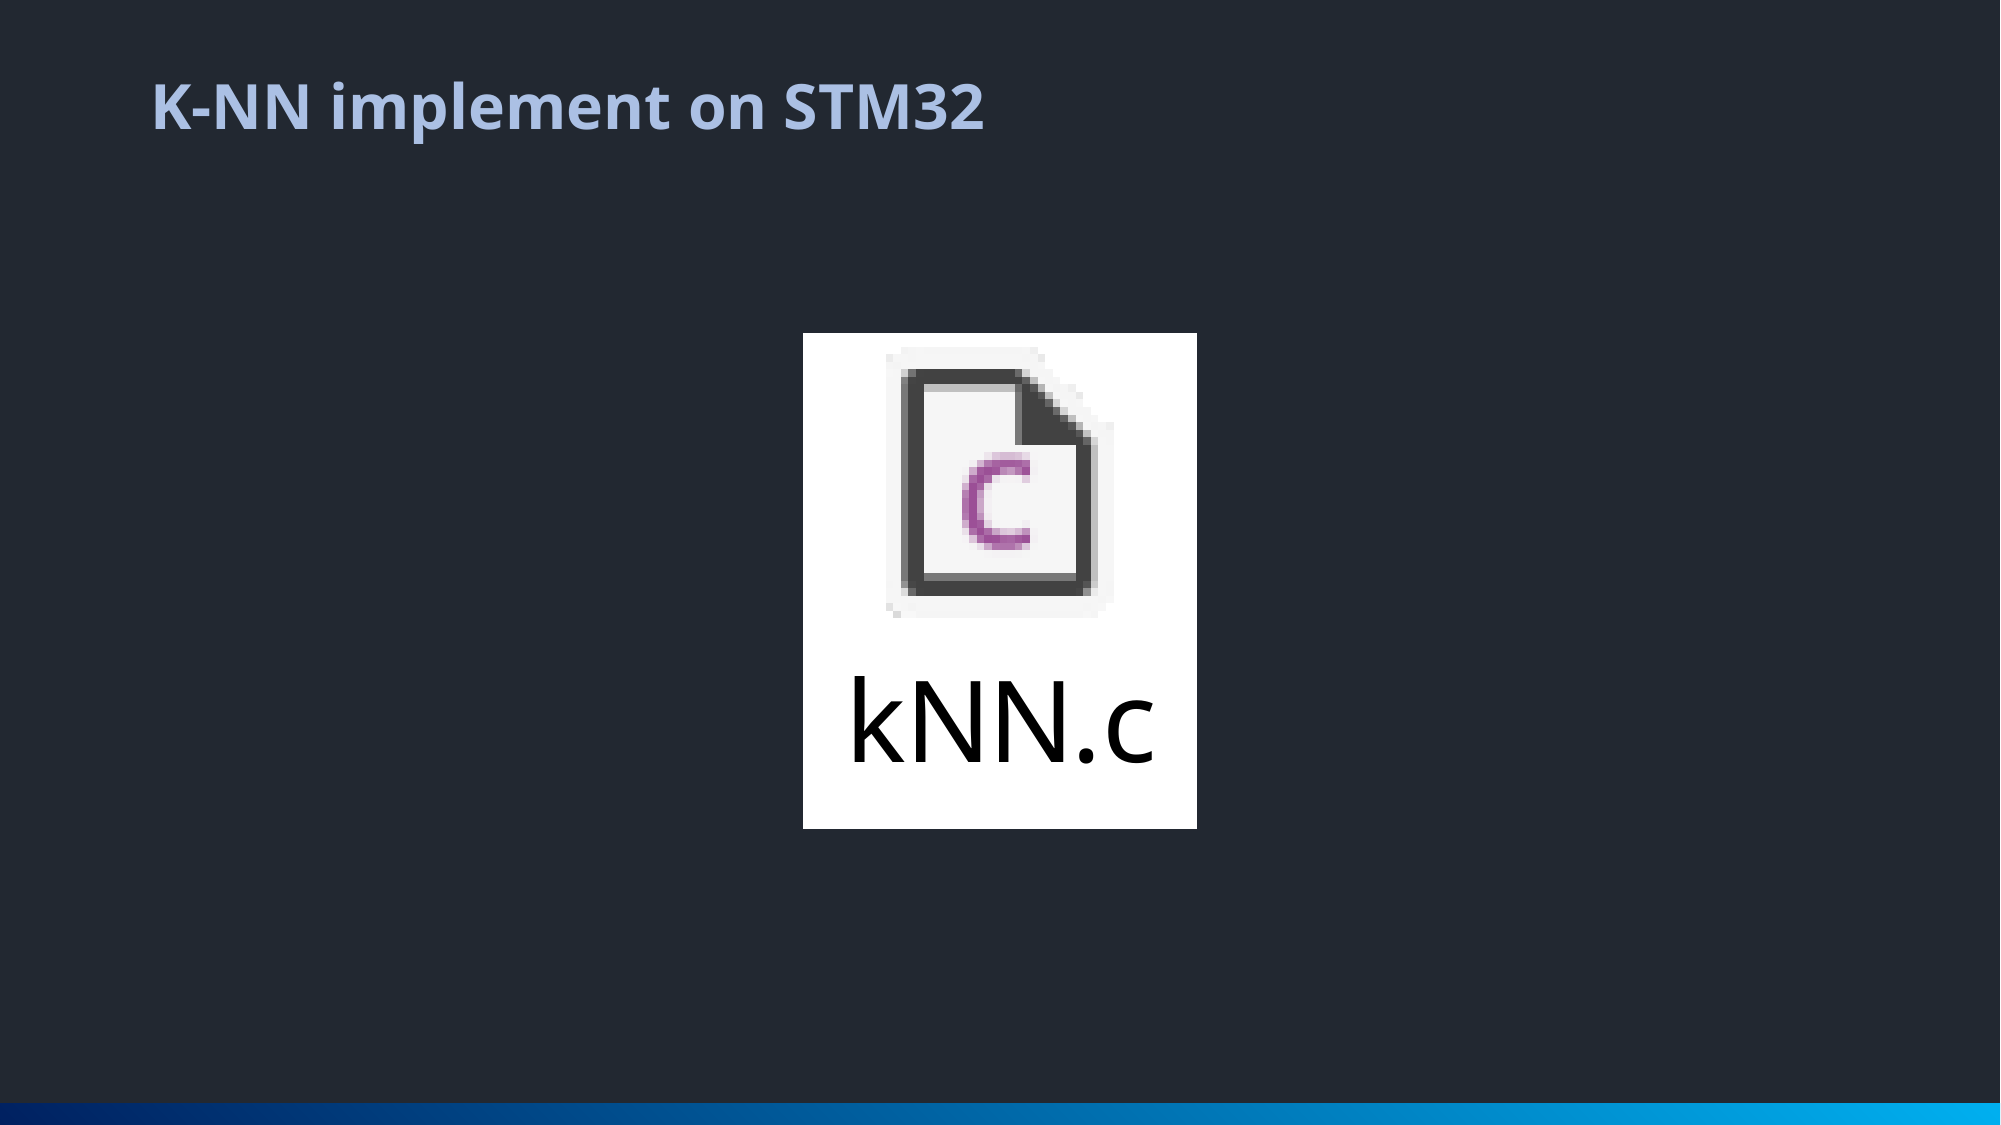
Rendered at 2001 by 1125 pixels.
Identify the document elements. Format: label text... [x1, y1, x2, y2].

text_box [803, 332, 1197, 830]
text_box K-NN implement on STM32 [135, 59, 1001, 149]
